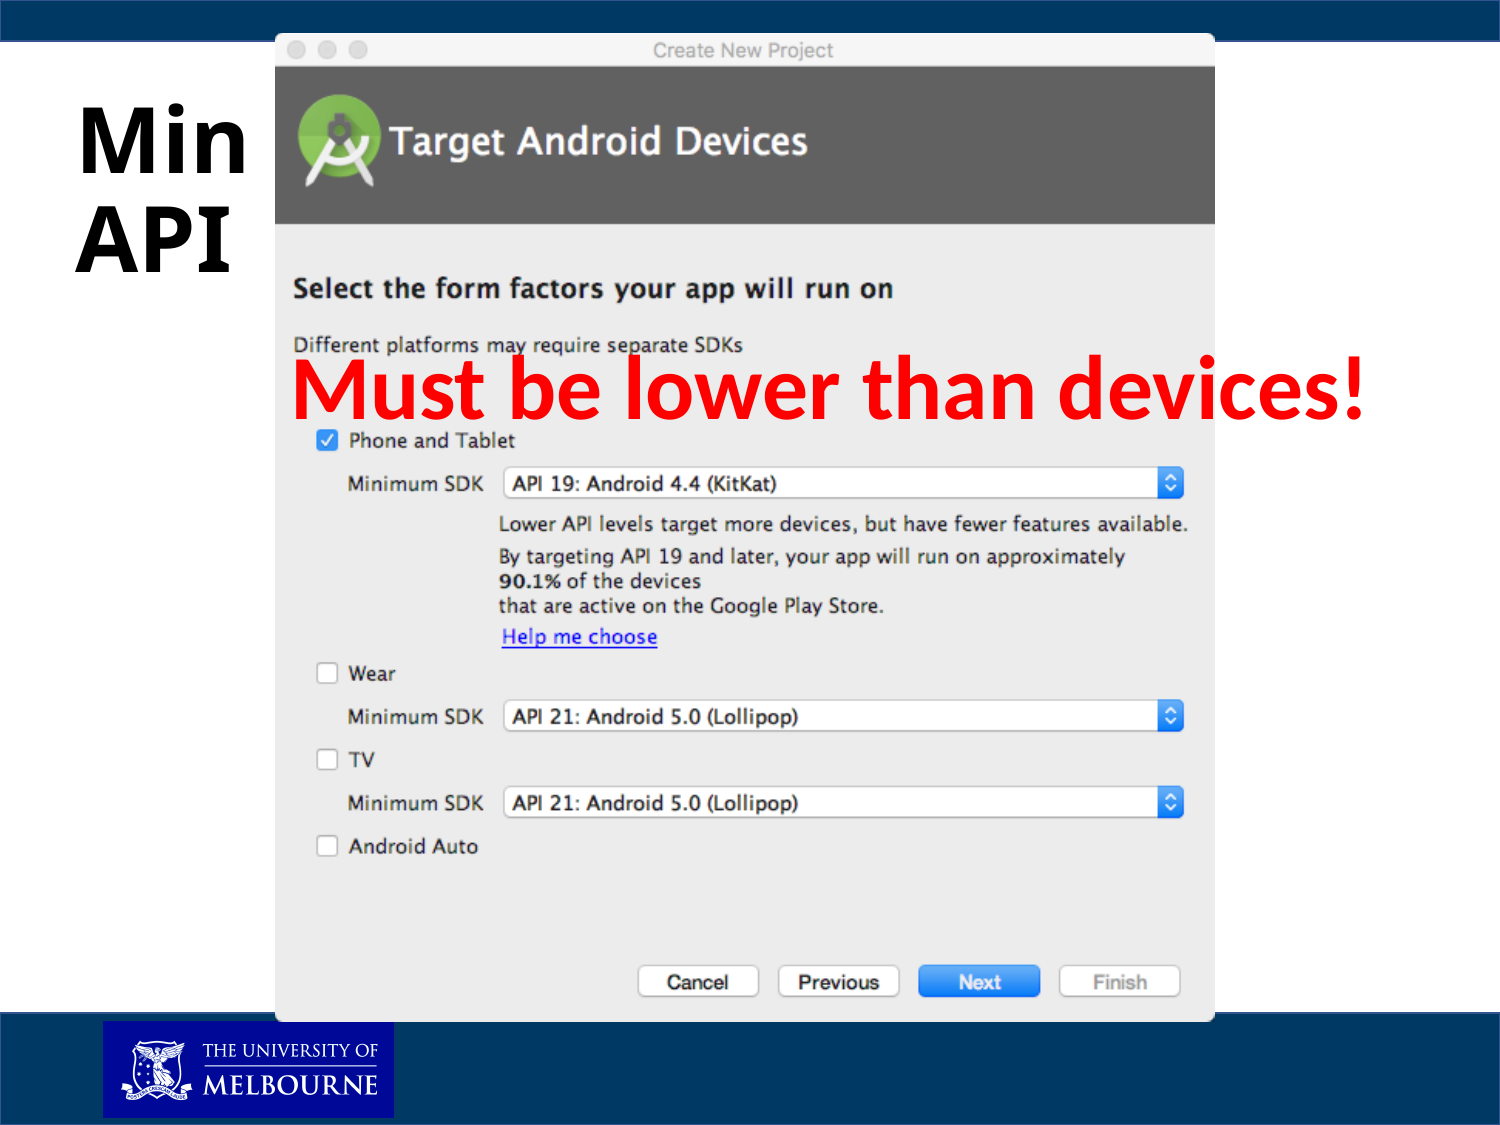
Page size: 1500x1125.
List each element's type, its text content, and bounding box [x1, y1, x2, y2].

text_box Min API [60, 87, 275, 762]
picture [103, 33, 1215, 1118]
text_box Must be lower than devices! [1215, 320, 1472, 446]
